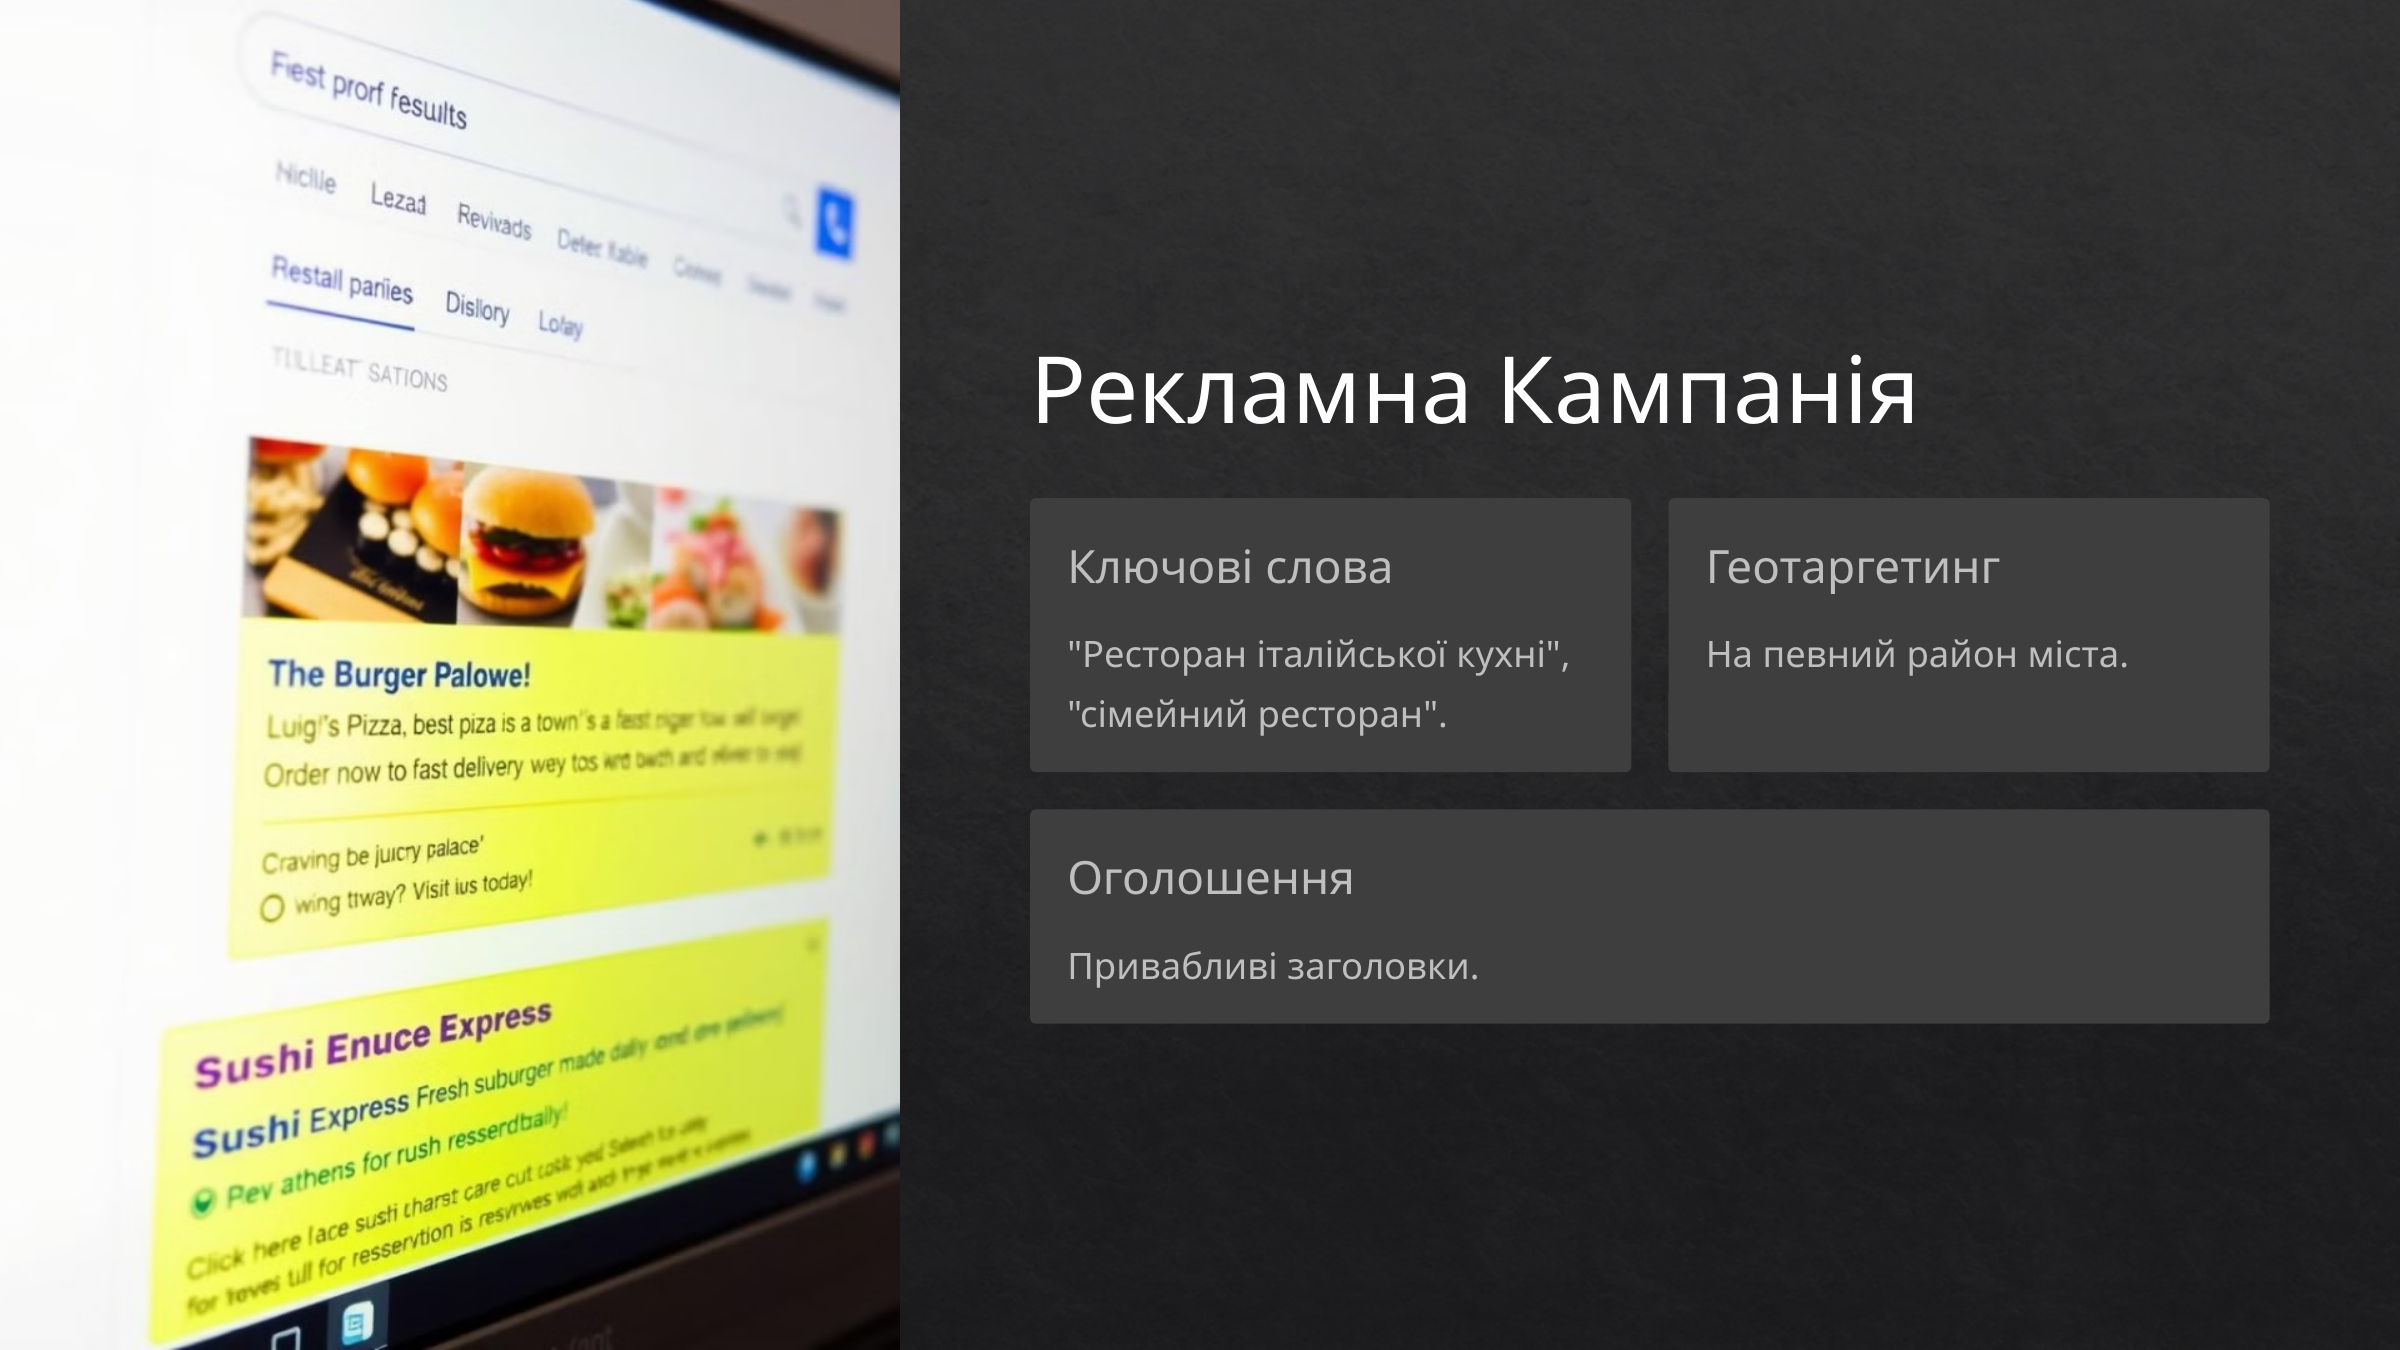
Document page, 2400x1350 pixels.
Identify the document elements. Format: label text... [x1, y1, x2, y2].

text_box [1030, 809, 2270, 1024]
text_box Привабливі заголовки. [1067, 926, 2233, 987]
text_box Ключові слова [1067, 535, 1533, 594]
text_box [1030, 498, 1632, 773]
text_box На певний район міста. [1705, 615, 2233, 676]
picture [0, 0, 901, 1350]
text_box "Ресторан італійської кухні", "сімейний ресторан". [1067, 615, 1595, 735]
text_box Геотаргетинг [1705, 535, 2171, 594]
text_box [1668, 498, 2270, 773]
text_box Рекламна Кампанія [1030, 326, 1961, 443]
text_box Оголошення [1067, 846, 1533, 905]
